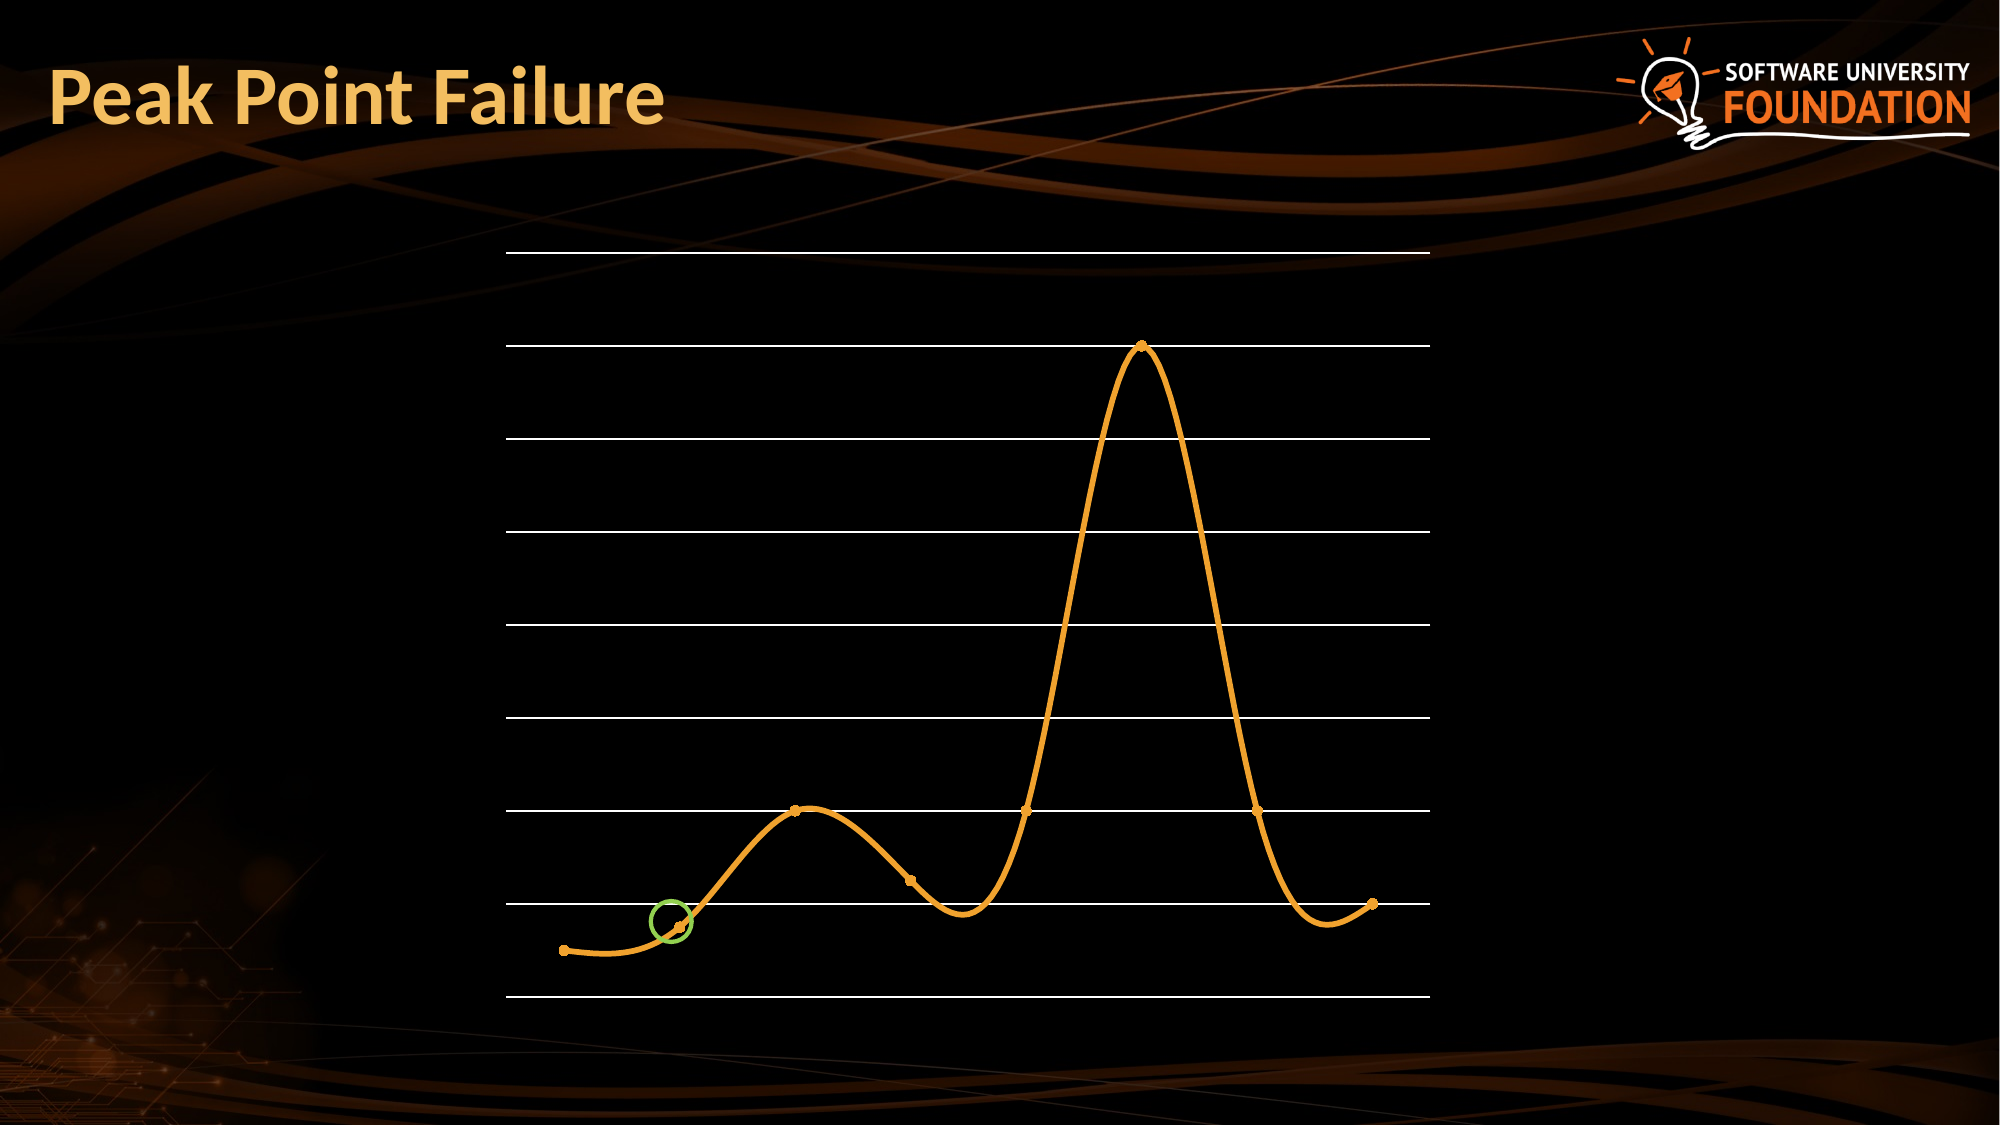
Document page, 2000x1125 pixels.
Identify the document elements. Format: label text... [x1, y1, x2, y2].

chart [487, 237, 1450, 1013]
title Peak Point Failure [30, 6, 1602, 189]
picture [0, 0, 2000, 1125]
